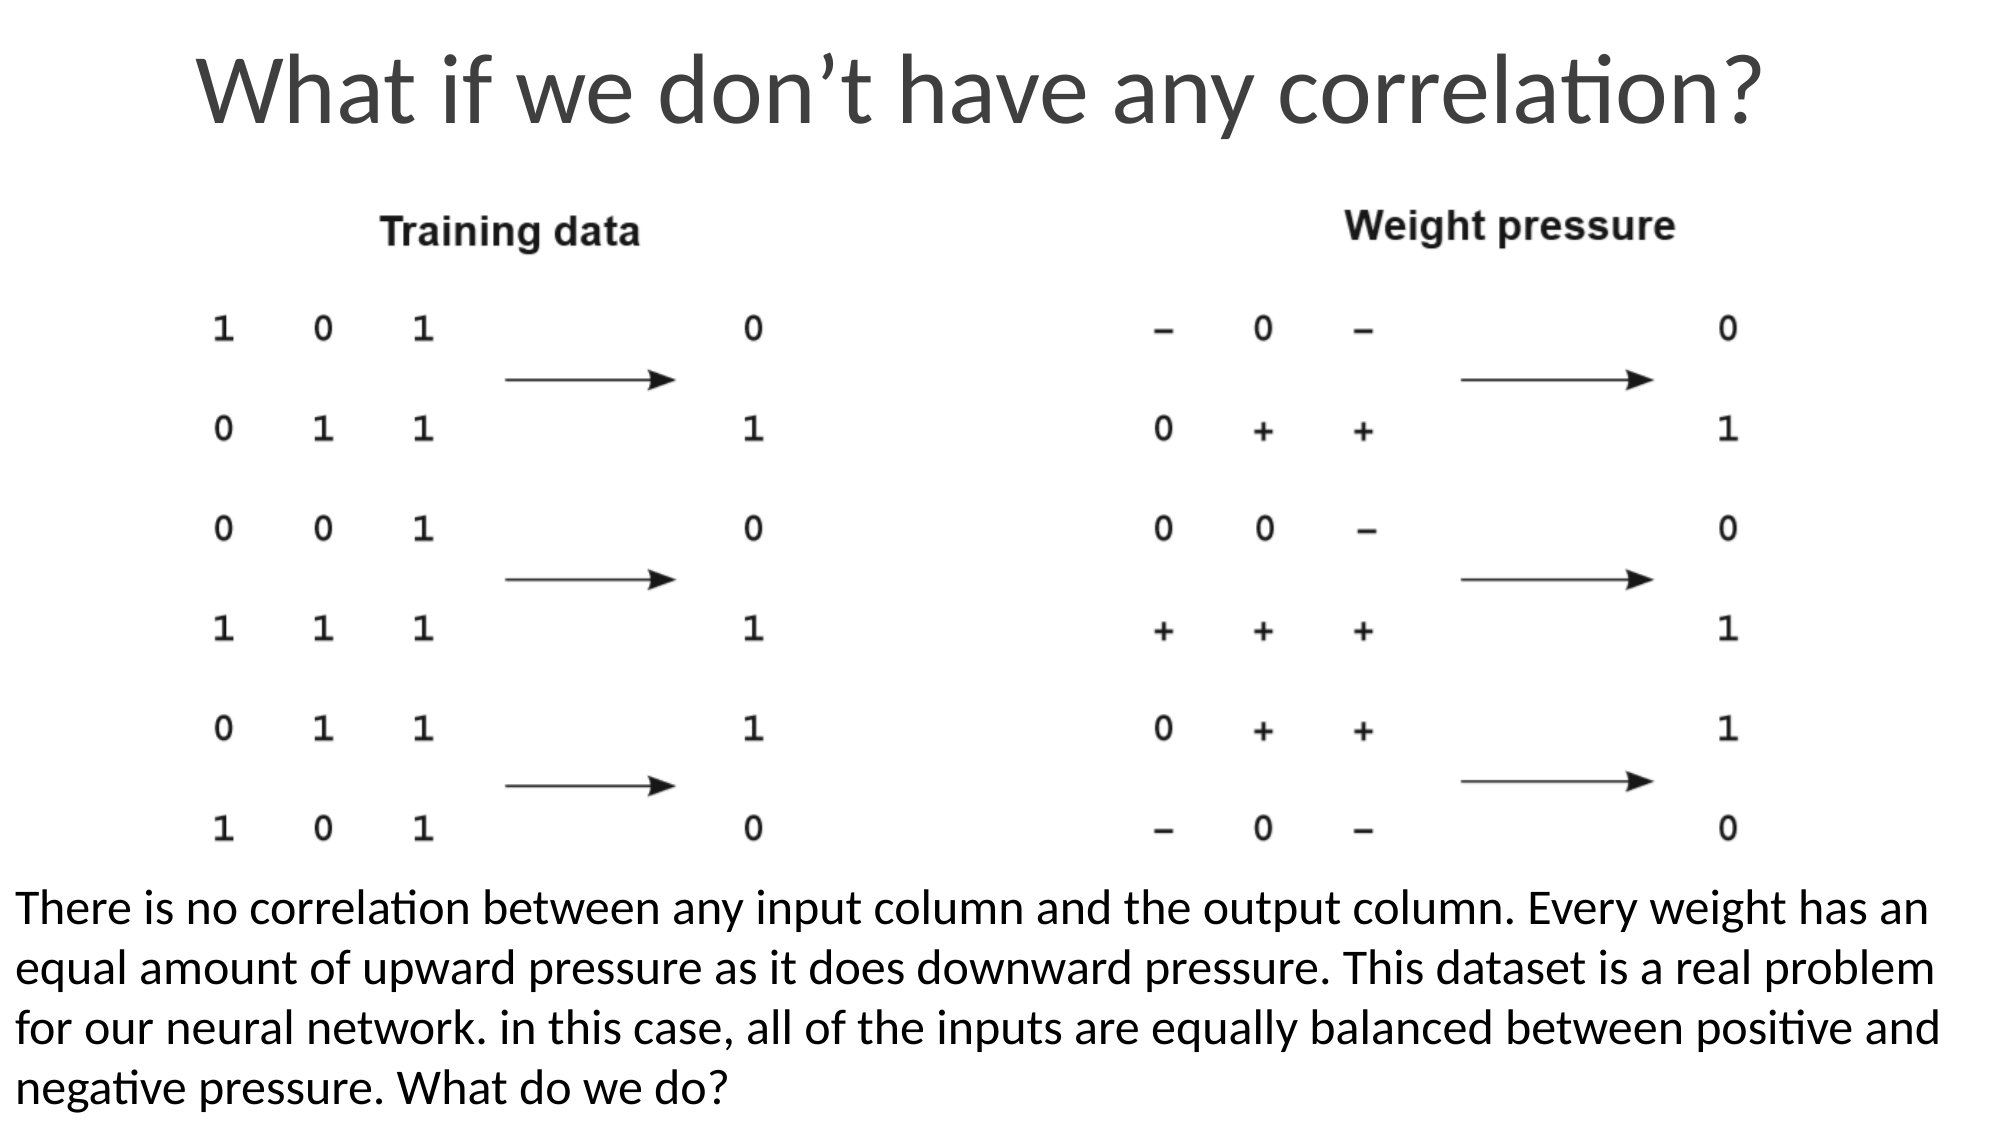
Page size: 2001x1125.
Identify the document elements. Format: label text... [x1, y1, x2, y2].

text_box There is no correlation between any input column and the output column. Every weight has an equal amount of upward pressure as it does downward pressure. This dataset is a real problem for our neural network. in this case, all of the inputs are equally balanced between positive and negative pressure. What do we do? [0, 867, 2000, 1125]
picture [205, 199, 1742, 856]
title What if we don’t have any correlation? [180, 0, 1830, 210]
